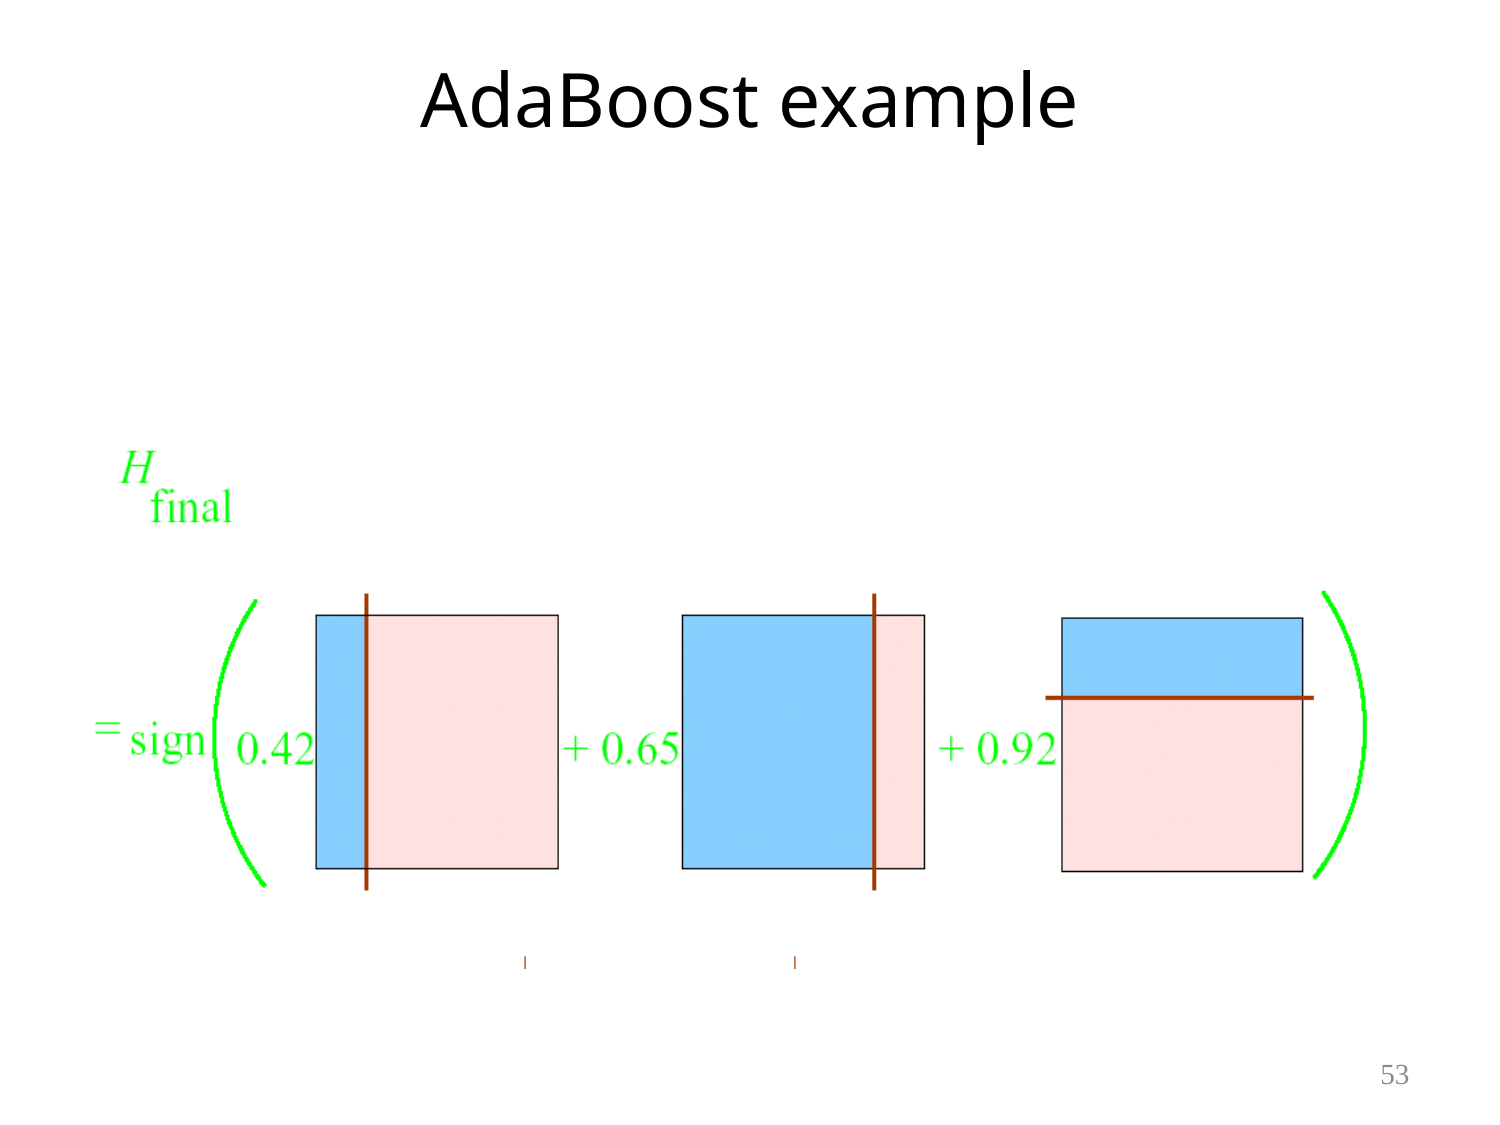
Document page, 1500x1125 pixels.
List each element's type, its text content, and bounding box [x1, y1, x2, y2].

slide_number 53 [1074, 1042, 1425, 1103]
title AdaBoost example [75, 45, 1425, 233]
picture [74, 437, 1401, 969]
